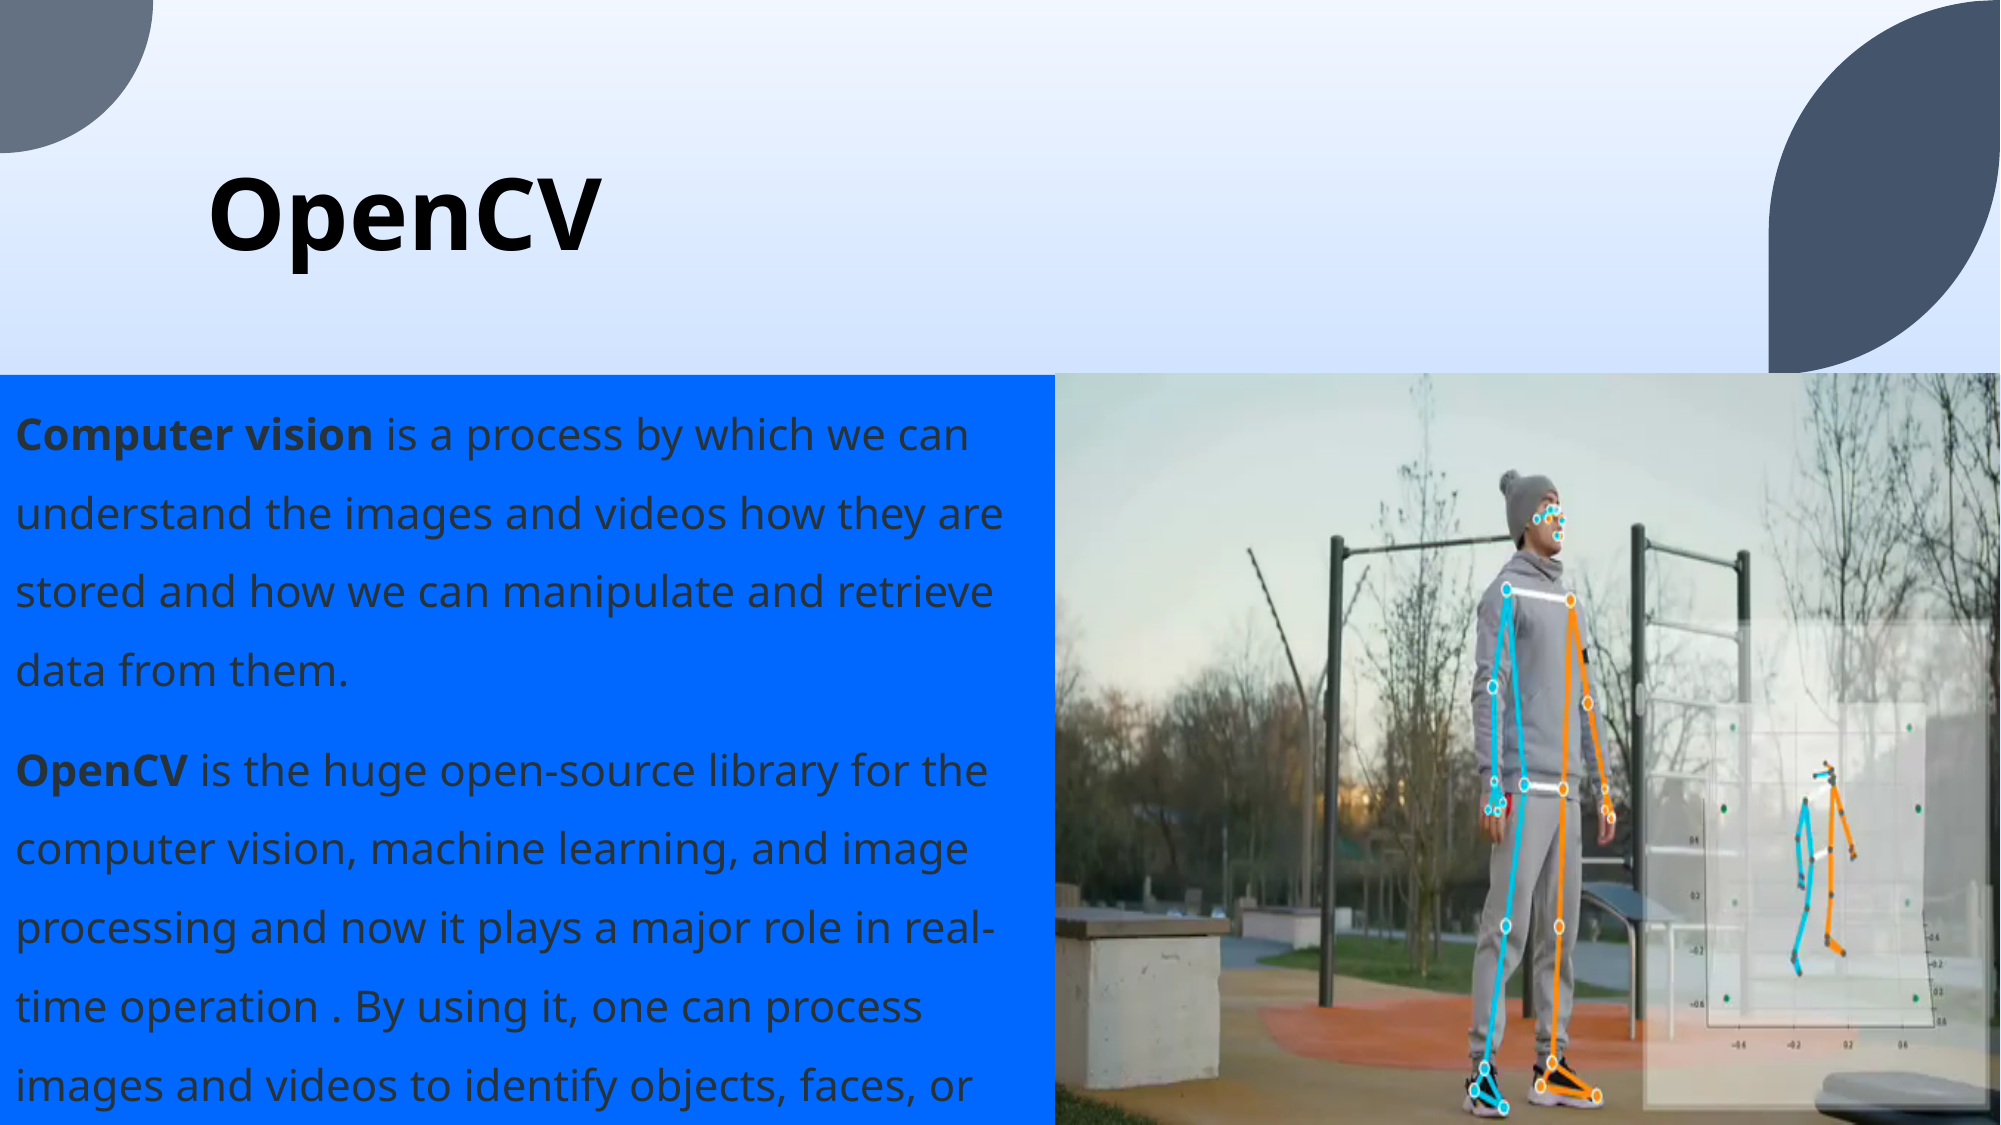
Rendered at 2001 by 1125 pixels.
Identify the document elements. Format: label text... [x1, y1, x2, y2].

list Computer vision is a process by which we can understand the images and videos how they are stored and how we can manipulate and retrieve data from them. OpenCV is the huge open-source library for the computer vision, machine learning, and image processing and now it plays a major role in real-time operation . By using it, one can process images and videos to identify objects, faces, or even handwriting of a human. [0, 373, 1054, 1125]
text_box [1054, 373, 2000, 1125]
title OpenCV [191, 62, 1796, 280]
